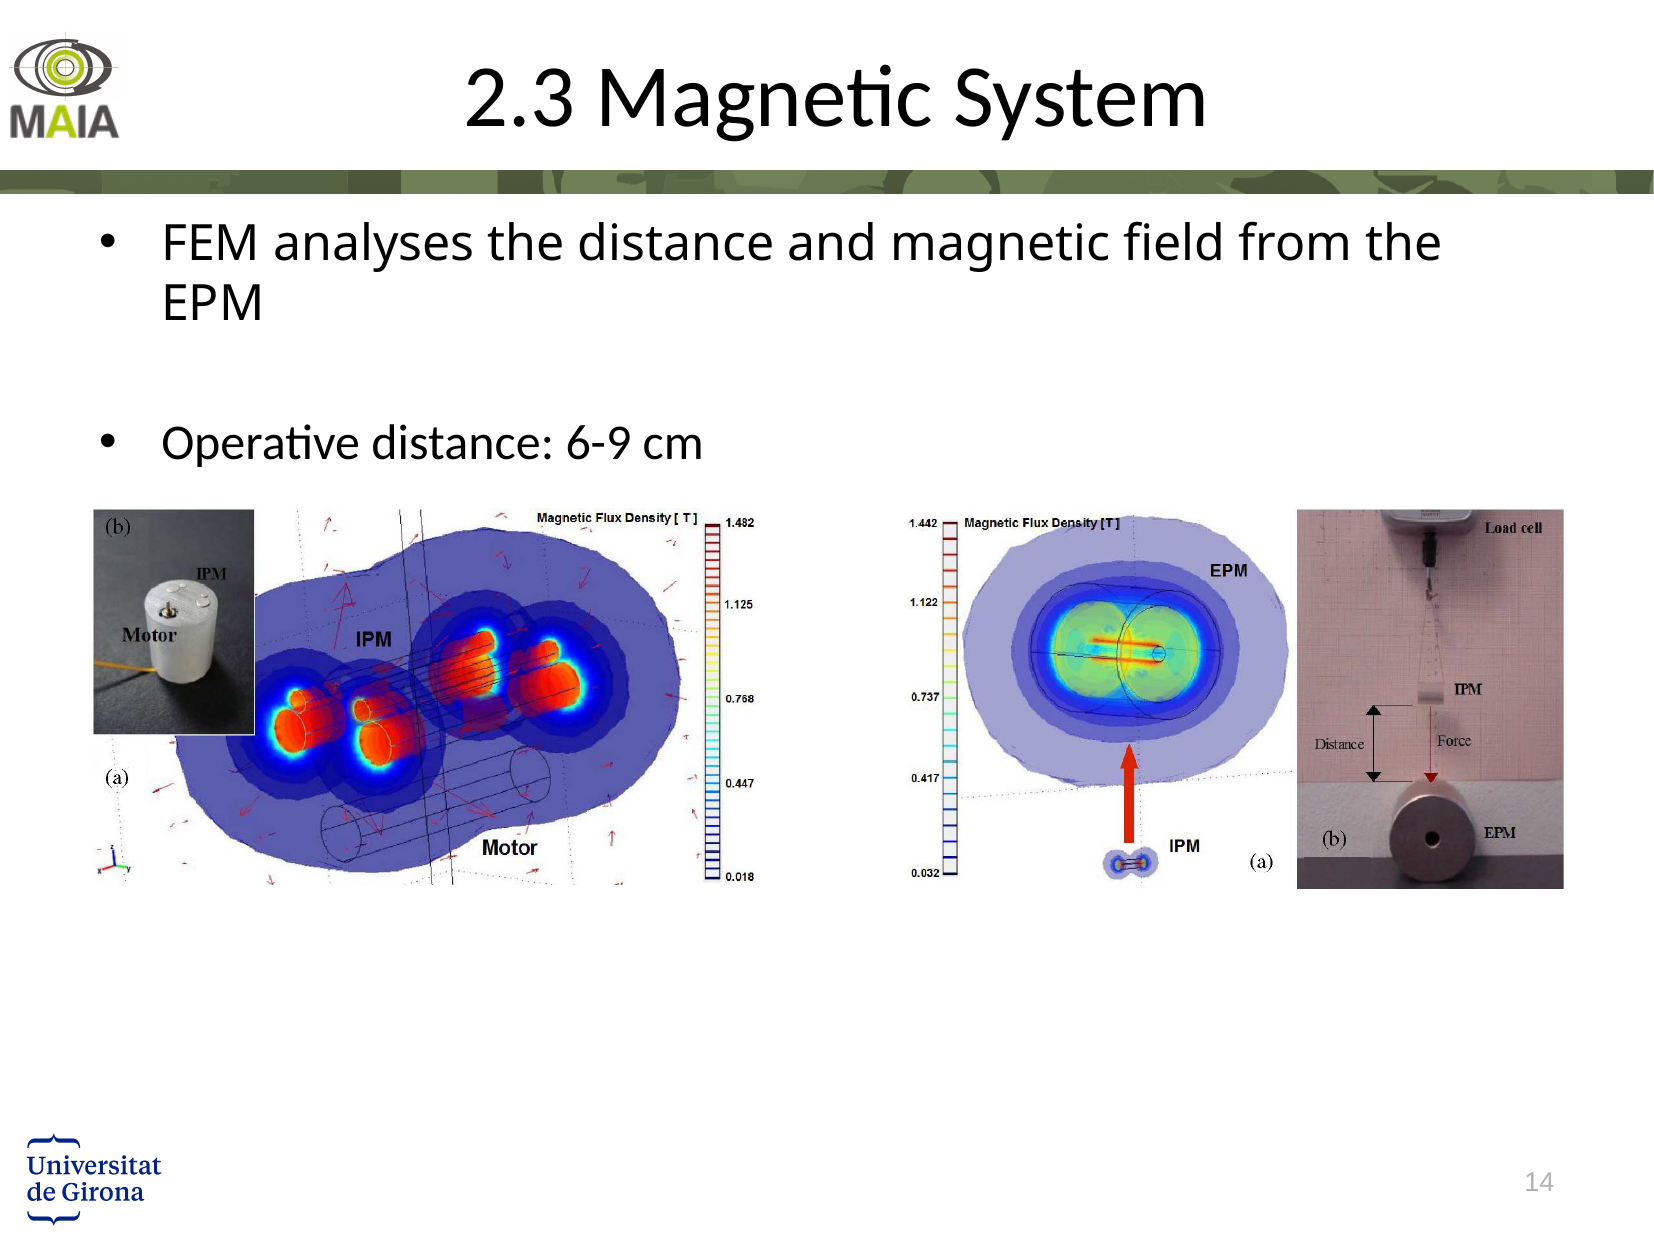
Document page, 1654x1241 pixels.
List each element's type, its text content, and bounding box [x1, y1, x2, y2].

title 2.3 Magnetic System [92, 29, 1582, 153]
picture [907, 508, 1564, 890]
picture [92, 508, 757, 886]
picture [8, 31, 92, 144]
slide_number 14 [1185, 1149, 1571, 1216]
list FEM analyses the distance and magnetic field from the EPM Operative distance: 6-9 cm [82, 201, 1571, 1144]
